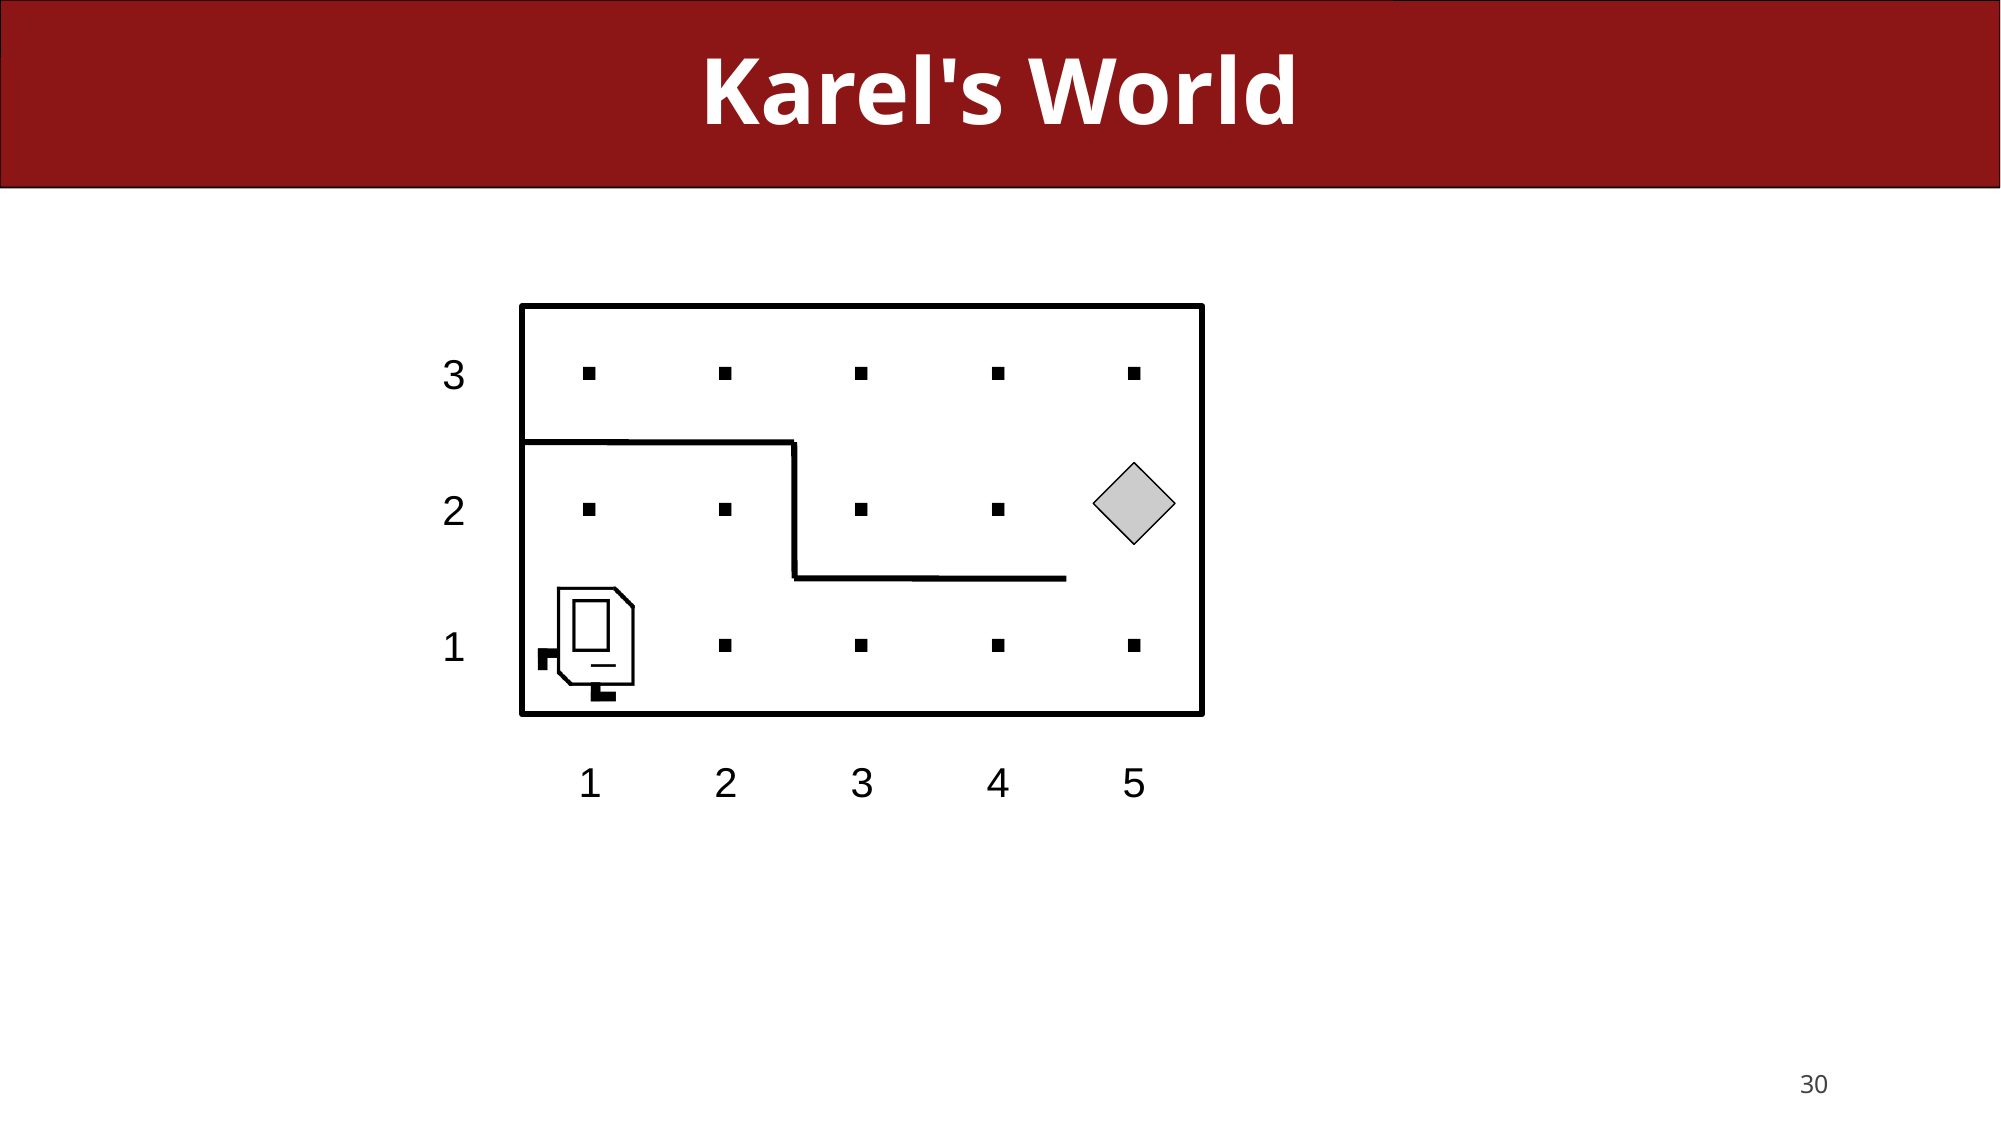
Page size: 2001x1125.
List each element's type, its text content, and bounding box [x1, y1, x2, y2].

title Karel's World [324, 0, 1676, 188]
text_box 2 [385, 443, 522, 579]
text_box 1 [522, 715, 657, 851]
text_box 1 [385, 579, 522, 715]
text_box 5 [1066, 715, 1203, 851]
text_box 4 [930, 715, 1066, 851]
text_box 3 [794, 715, 930, 851]
text_box 3 [385, 306, 522, 443]
picture [535, 585, 641, 706]
text_box [522, 306, 1203, 715]
text_box 2 [657, 715, 794, 851]
